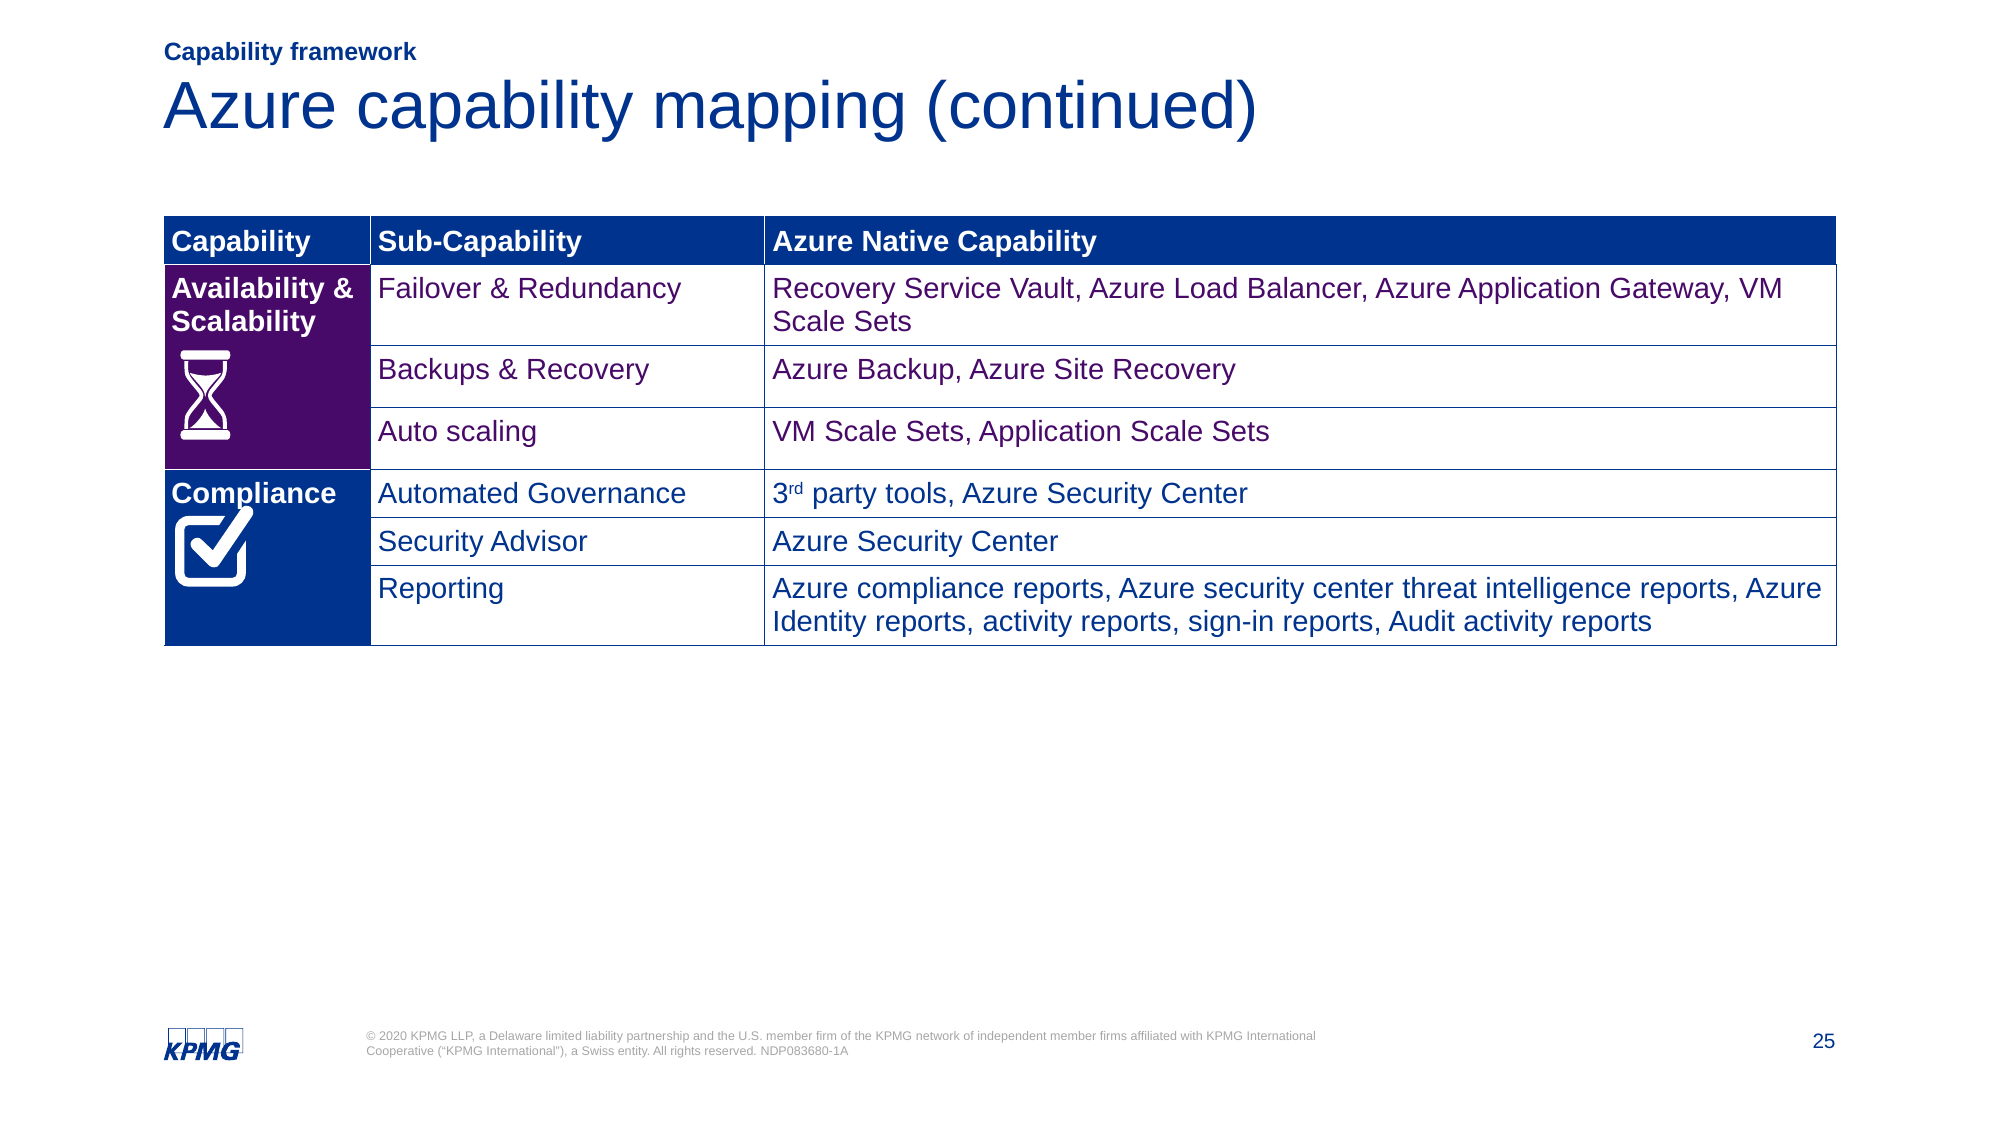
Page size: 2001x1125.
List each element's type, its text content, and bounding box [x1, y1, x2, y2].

table_cell Failover & Redundancy [371, 265, 764, 345]
table_cell Azure Backup, Azure Site Recovery [765, 346, 1836, 407]
table_cell 3rd party tools, Azure Security Center [765, 470, 1836, 517]
list Capability framework [163, 37, 1837, 66]
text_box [175, 504, 255, 587]
title Azure capability mapping (continued) [163, 70, 1837, 159]
table_header Capability [164, 217, 370, 264]
table_cell Azure Security Center [765, 518, 1836, 565]
table_cell Azure compliance reports, Azure security center threat intelligence reports, Azure Identity reports, activity reports, sign-in reports, Audit activity reports [765, 566, 1836, 645]
table_header Sub-Capability [371, 217, 764, 264]
table_cell Backups & Recovery [371, 346, 764, 407]
table_cell Auto scaling [371, 408, 764, 469]
table_header Azure Native Capability [765, 217, 1836, 264]
table_cell VM Scale Sets, Application Scale Sets [765, 408, 1836, 469]
table_cell Security Advisor [371, 518, 764, 565]
table_cell Automated Governance [371, 470, 764, 517]
table_cell Compliance [165, 470, 370, 645]
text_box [180, 350, 231, 440]
table_cell Recovery Service Vault, Azure Load Balancer, Azure Application Gateway, VM Scale Sets [765, 265, 1836, 345]
table_cell Reporting [371, 566, 764, 645]
table_cell Availability & Scalability [165, 265, 370, 469]
